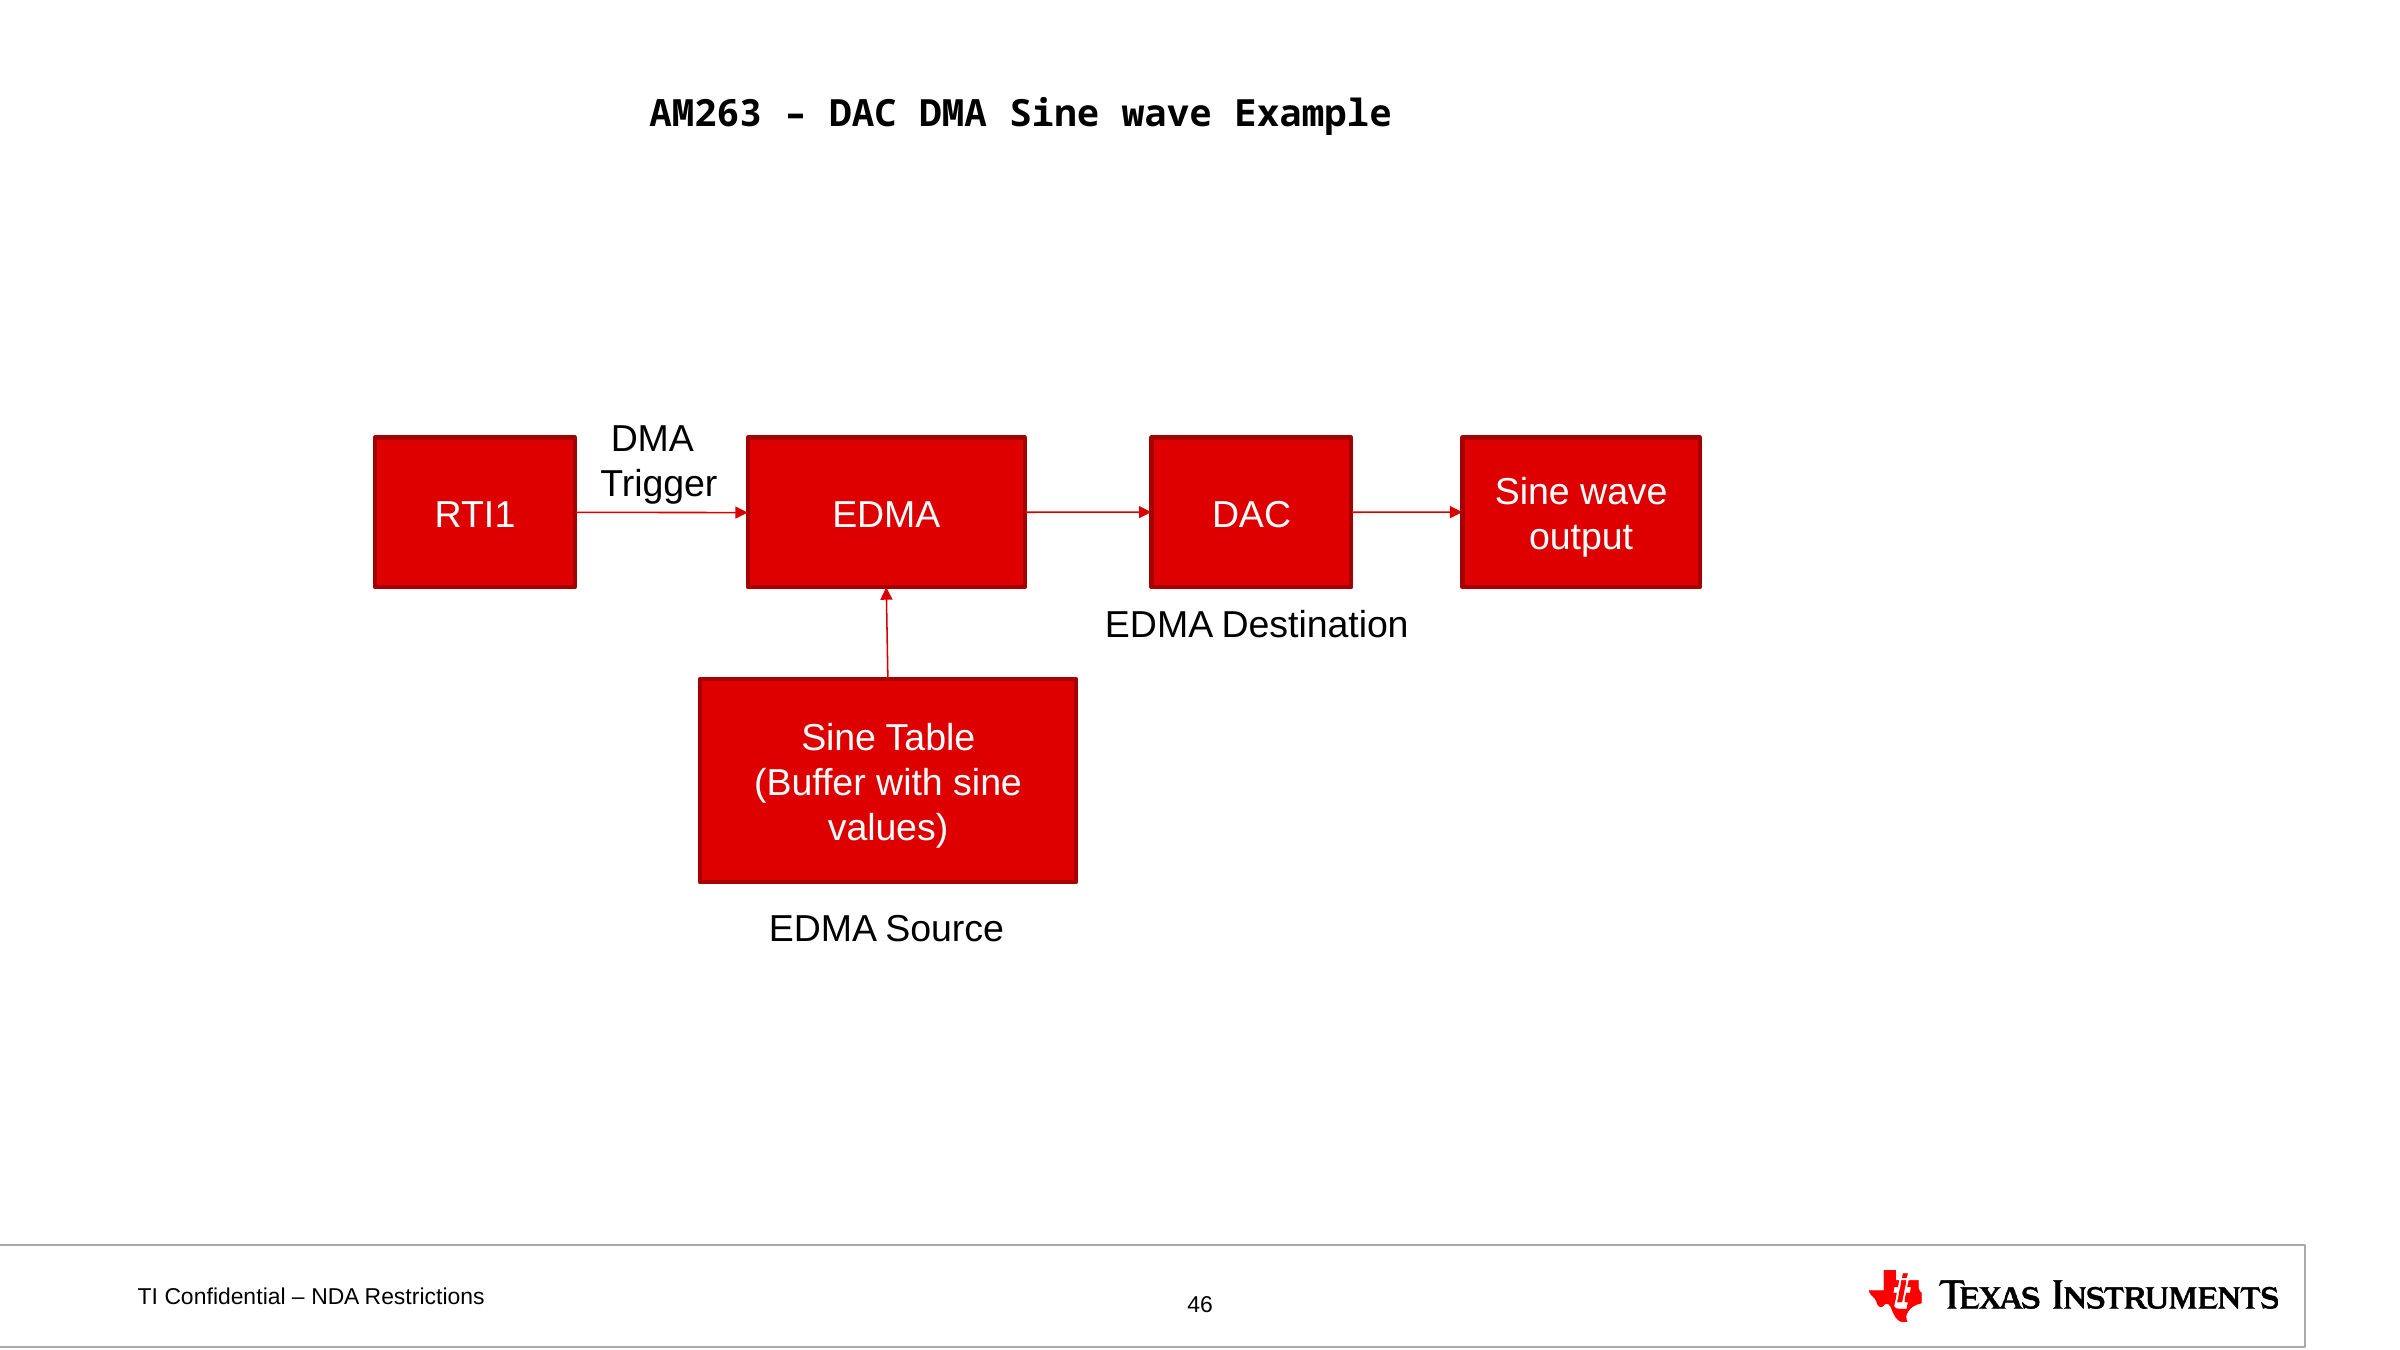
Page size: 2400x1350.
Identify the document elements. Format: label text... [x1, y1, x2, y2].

text_box 46 [920, 1279, 1480, 1320]
text_box EDMA Source [753, 896, 1019, 957]
text_box RTI1 [373, 435, 577, 589]
text_box [1025, 505, 1149, 519]
text_box EDMA [746, 435, 1027, 589]
text_box Sine wave output [1460, 435, 1702, 589]
text_box [880, 587, 893, 679]
text_box AM263 – DAC DMA Sine wave Example [634, 81, 1407, 142]
picture [1869, 1270, 2278, 1322]
text_box Sine Table (Buffer with sine values) [698, 677, 1078, 884]
text_box [575, 508, 748, 519]
text_box EDMA Destination [1090, 593, 1424, 653]
text_box DAC [1149, 435, 1353, 589]
text_box DMA Trigger [585, 406, 740, 512]
text_box [1351, 505, 1460, 519]
